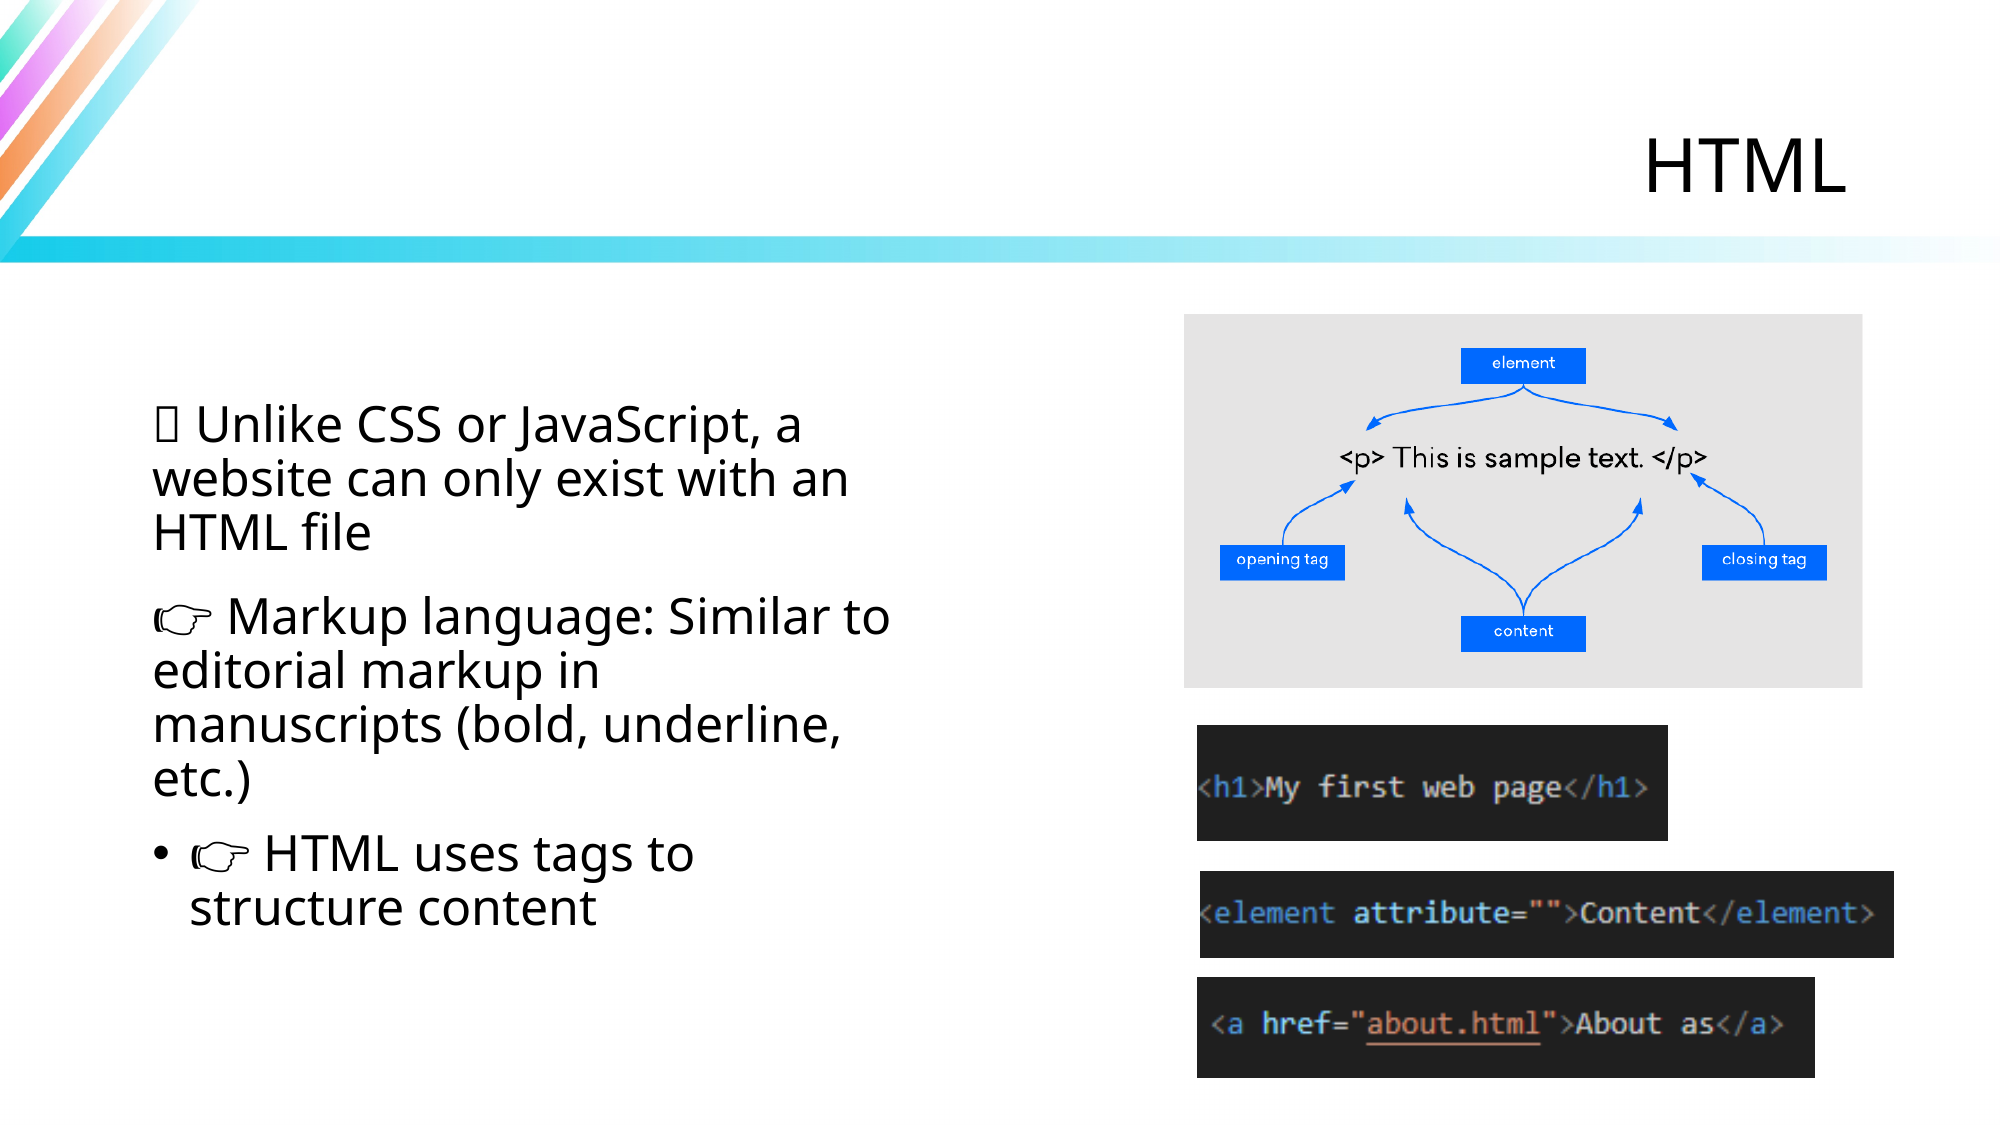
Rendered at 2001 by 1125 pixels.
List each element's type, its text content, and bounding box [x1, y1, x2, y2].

title HTML [137, 59, 1863, 278]
picture [0, 0, 2000, 1125]
list 💡 Unlike CSS or JavaScript, a website can only exist with an HTML file 👉 Markup language: Similar to editorial markup in manuscripts (bold, underline, etc.) 👉 HTML uses tags to structure content [137, 392, 911, 863]
